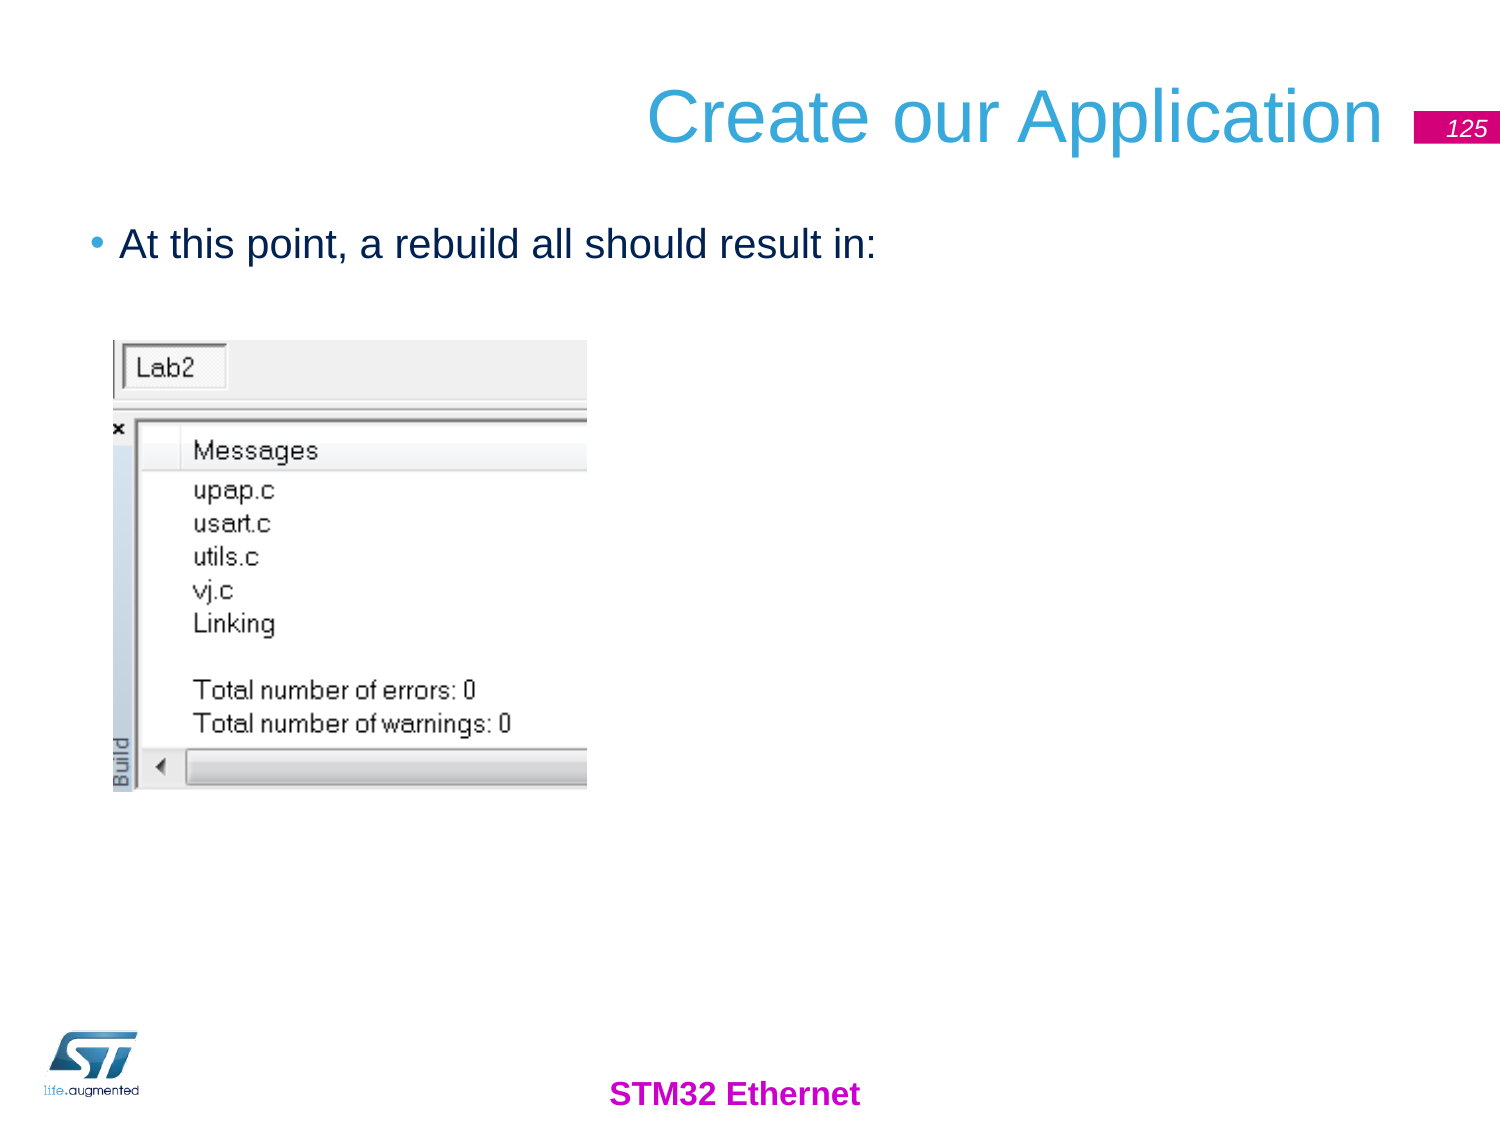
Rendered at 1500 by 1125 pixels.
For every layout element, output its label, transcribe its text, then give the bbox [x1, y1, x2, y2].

picture [36, 1022, 147, 1103]
picture [113, 340, 587, 793]
title Create our Application [75, 19, 1400, 207]
list At this point, a rebuild all should result in: [75, 209, 1425, 276]
slide_number 125 [1413, 111, 1500, 144]
